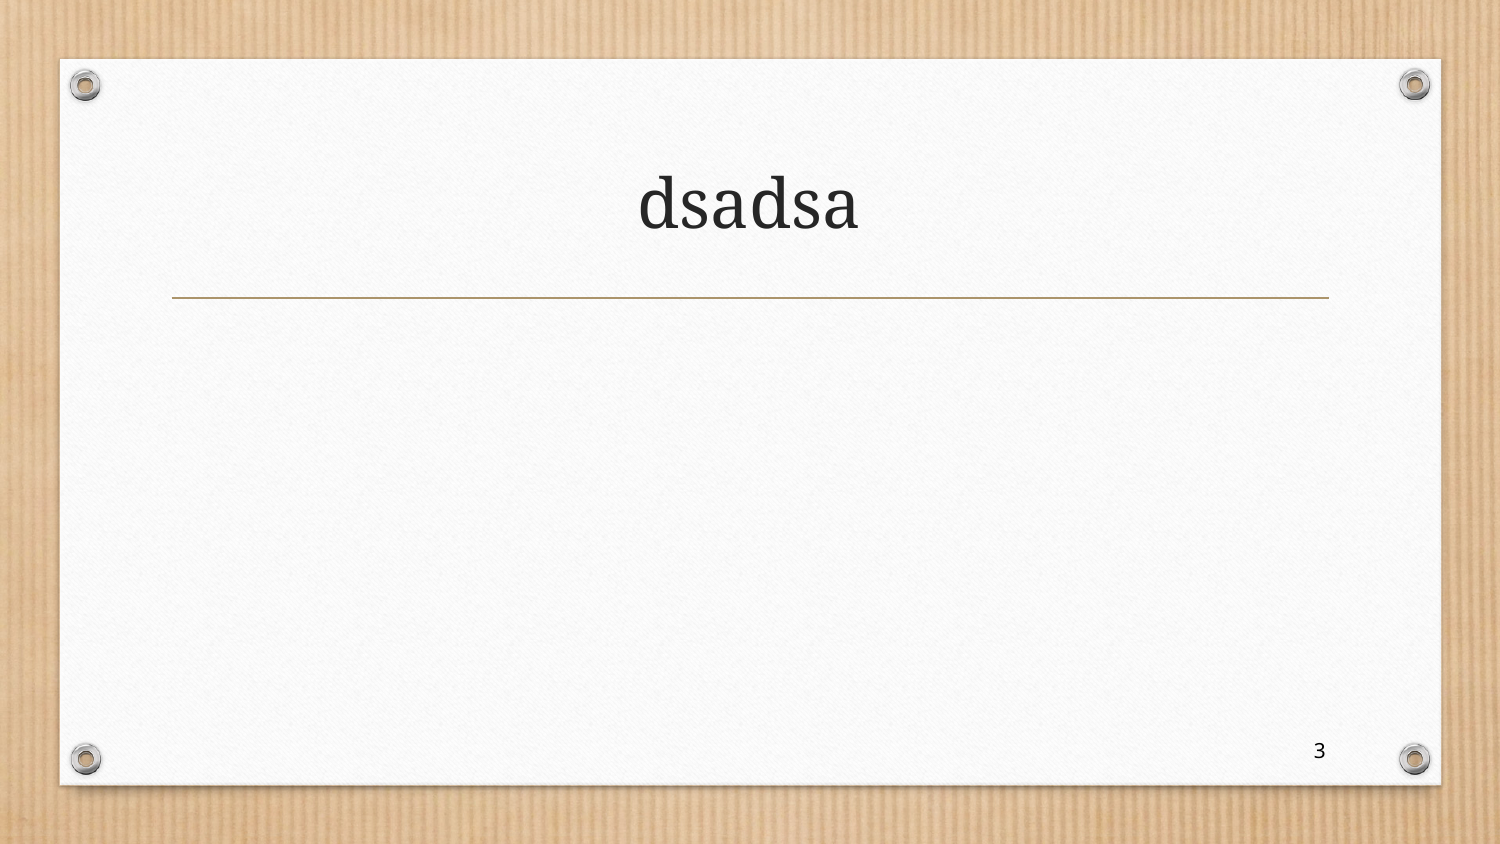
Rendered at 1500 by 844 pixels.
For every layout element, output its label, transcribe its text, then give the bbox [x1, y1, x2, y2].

title dsadsa [159, 120, 1341, 282]
slide_number 3 [1273, 734, 1341, 769]
picture [0, 0, 1500, 844]
